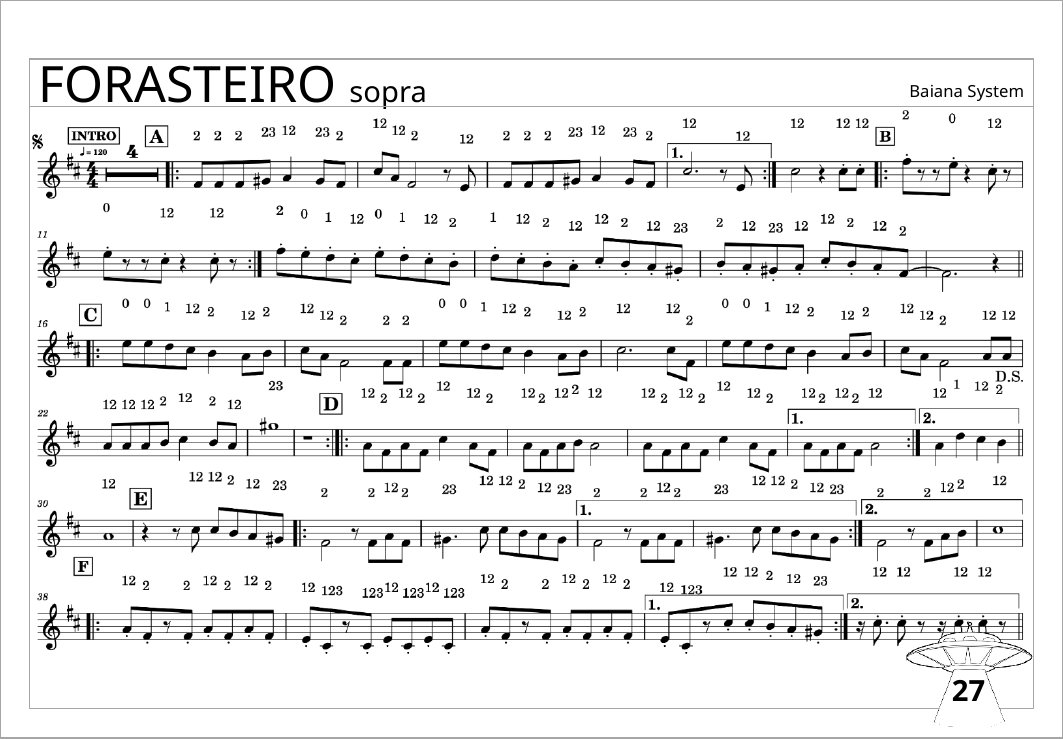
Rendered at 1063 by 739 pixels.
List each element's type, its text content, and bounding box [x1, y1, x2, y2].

text_box [27, 673, 881, 711]
text_box [0, 0, 1063, 739]
text_box [27, 57, 1035, 91]
text_box FORASTEIRO sopra [23, 45, 756, 91]
picture [20, 92, 1051, 739]
text_box Baiana System [543, 53, 1040, 92]
